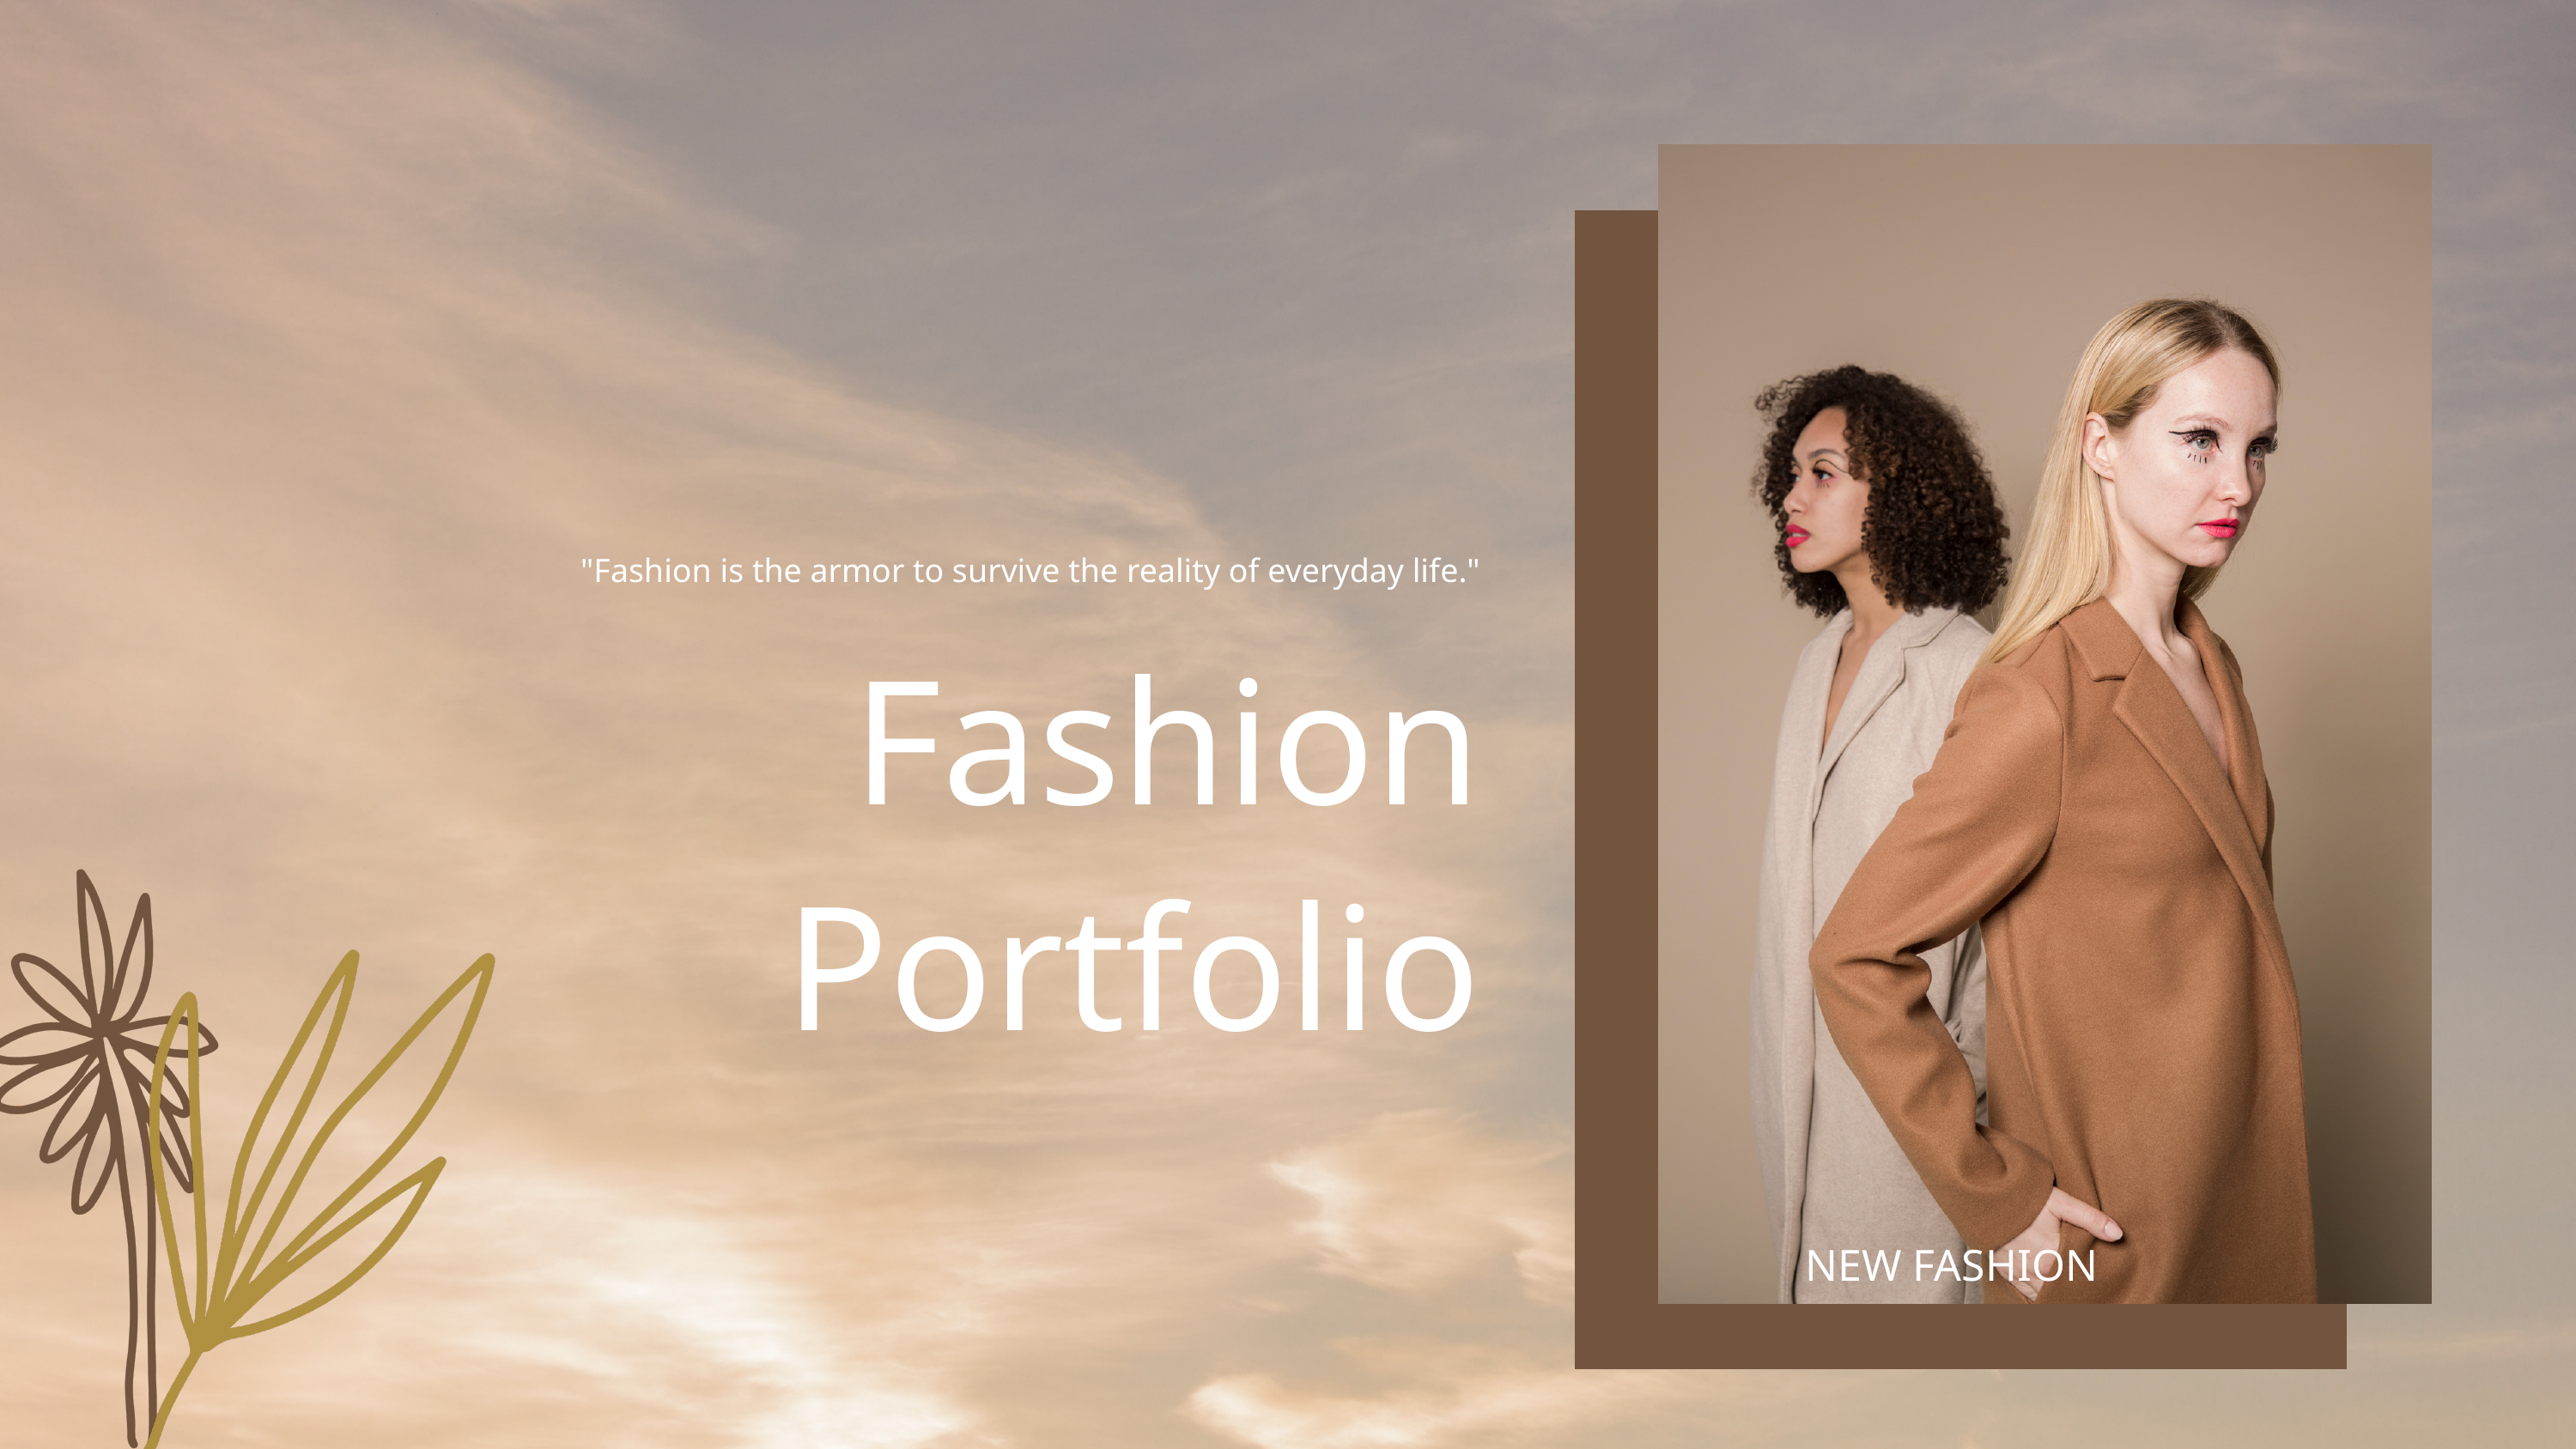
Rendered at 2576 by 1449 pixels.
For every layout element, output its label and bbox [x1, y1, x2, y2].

text_box [1574, 209, 2348, 1370]
picture [0, 0, 2576, 1449]
